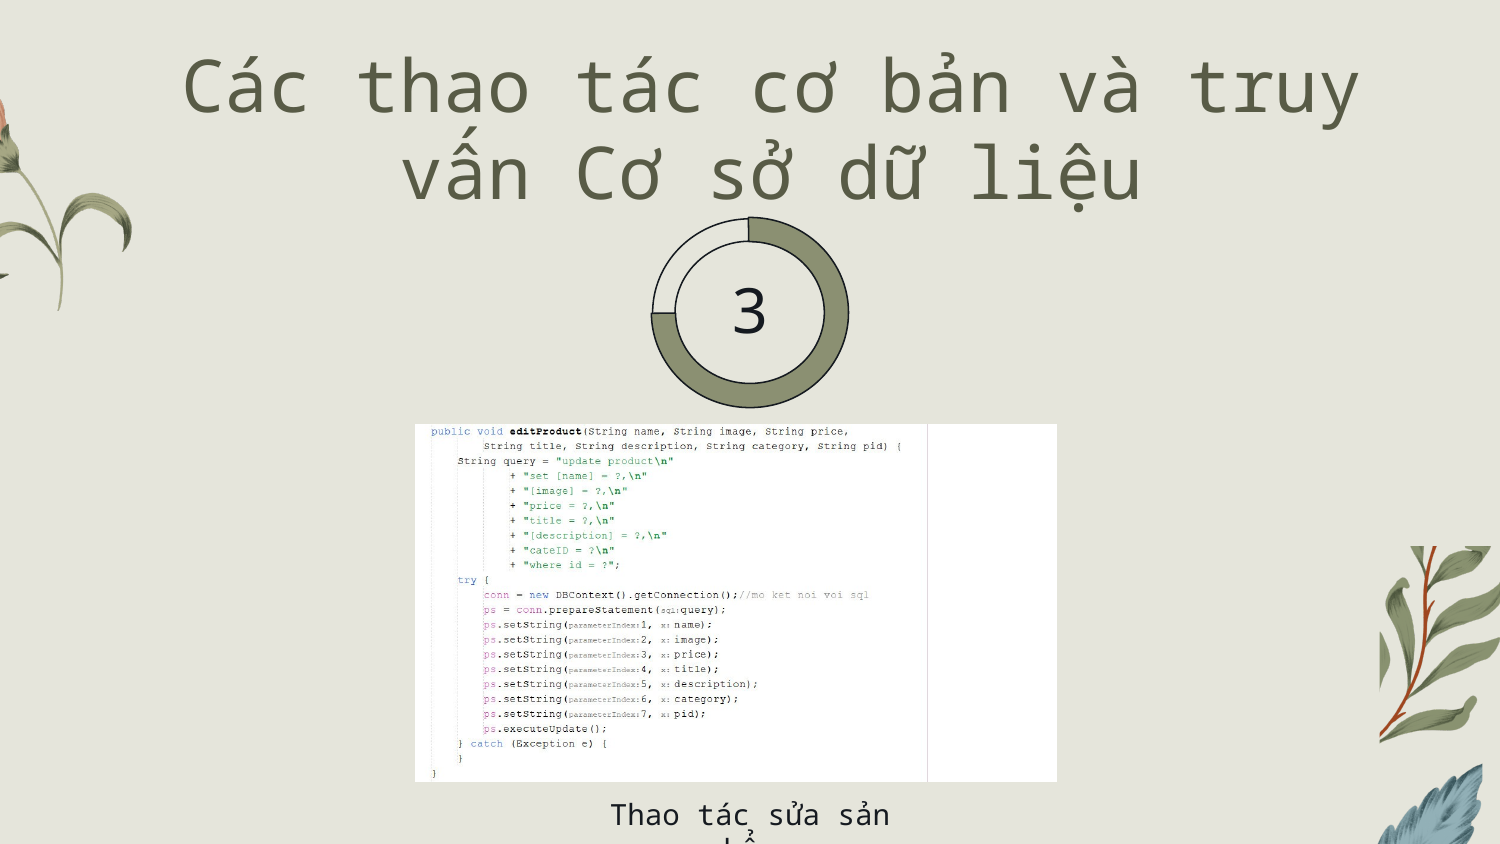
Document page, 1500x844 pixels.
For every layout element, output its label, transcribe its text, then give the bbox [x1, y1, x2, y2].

title Các thao tác cơ bản và truy vấn Cơ sở dữ liệu [139, 24, 1404, 201]
text_box 3 [651, 281, 849, 337]
picture [0, 61, 132, 311]
picture [415, 424, 1058, 783]
picture [1349, 546, 1500, 844]
text_box [658, 218, 748, 281]
text_box Thao tác sửa sản phẩm [564, 790, 936, 844]
text_box [654, 337, 846, 408]
text_box [748, 217, 843, 281]
